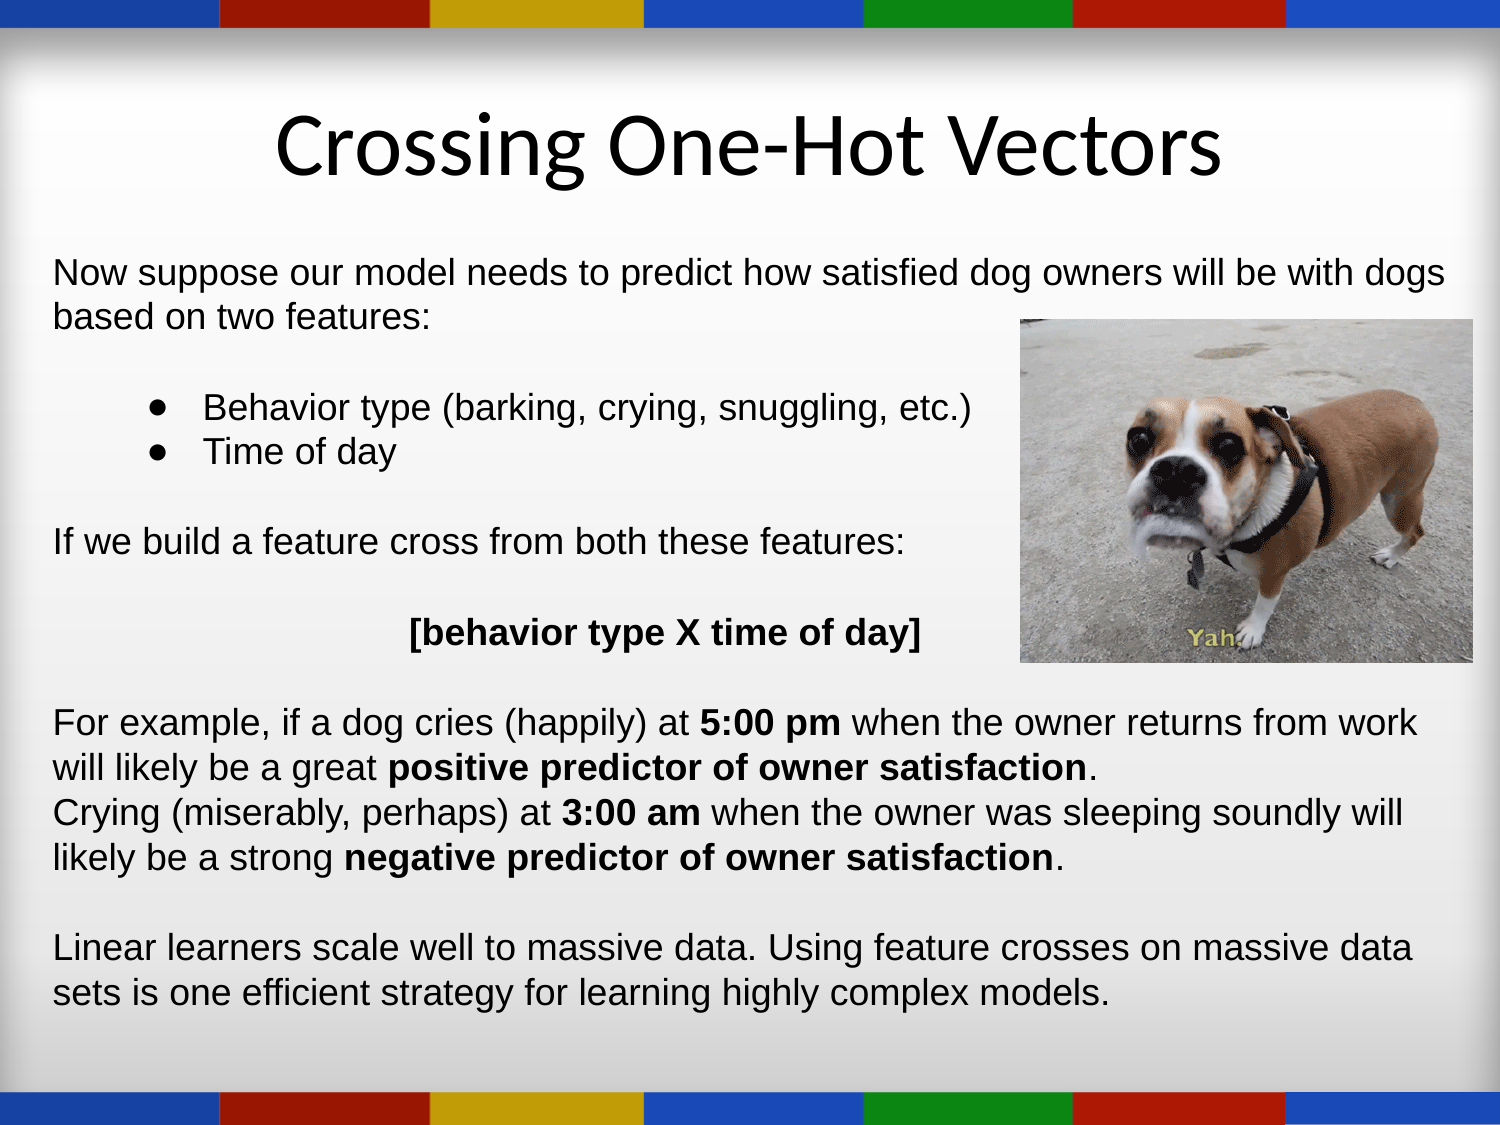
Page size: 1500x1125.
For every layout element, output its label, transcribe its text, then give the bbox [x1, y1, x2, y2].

title Crossing One-Hot Vectors [75, 45, 1425, 232]
list Now suppose our model needs to predict how satisfied dog owners will be with dogs based on two features: Behavior type (barking, crying, snuggling, etc.) Time of day If we build a feature cross from both these features: [behavior type X time of day] For example, if a dog cries (happily) at 5:00 pm when the owner returns from work will likely be a great positive predictor of owner satisfaction. Crying (miserably, perhaps) at 3:00 am when the owner was sleeping soundly will likely be a strong negative predictor of owner satisfaction. Linear learners scale well to massive data. Using feature crosses on massive data sets is one efficient strategy for learning highly complex models. [37, 232, 1473, 1053]
picture [0, 0, 1500, 1125]
